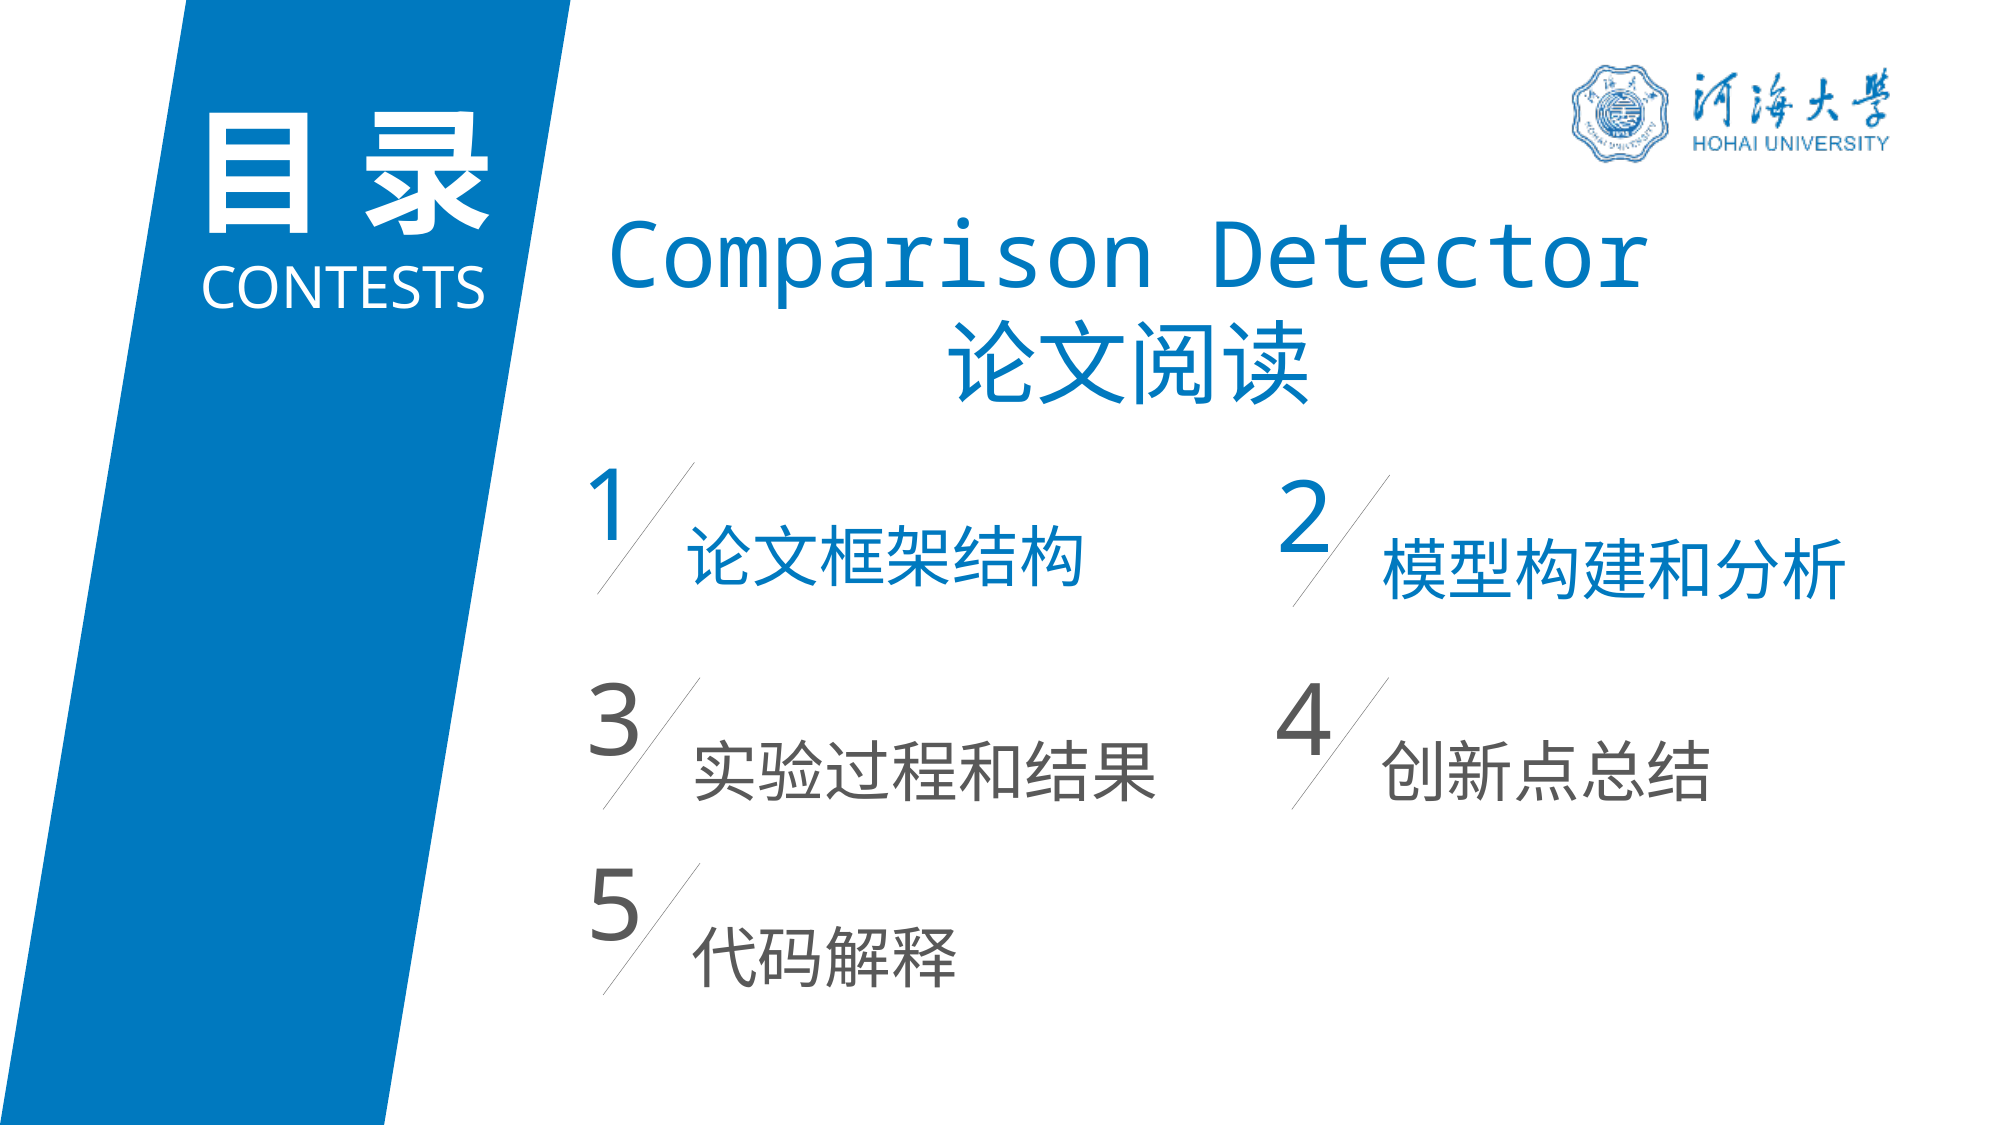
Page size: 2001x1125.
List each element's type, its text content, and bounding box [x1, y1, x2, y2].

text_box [570, 647, 1373, 819]
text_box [1562, 56, 1926, 171]
text_box 目 录 CONTESTS [146, 94, 541, 310]
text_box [1260, 445, 2000, 617]
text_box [565, 432, 1367, 604]
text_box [570, 833, 1373, 1005]
text_box [169, 0, 572, 185]
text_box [1373, 647, 2000, 819]
text_box Comparison Detector 论文阅读 [493, 188, 1764, 423]
text_box [0, 236, 502, 1125]
